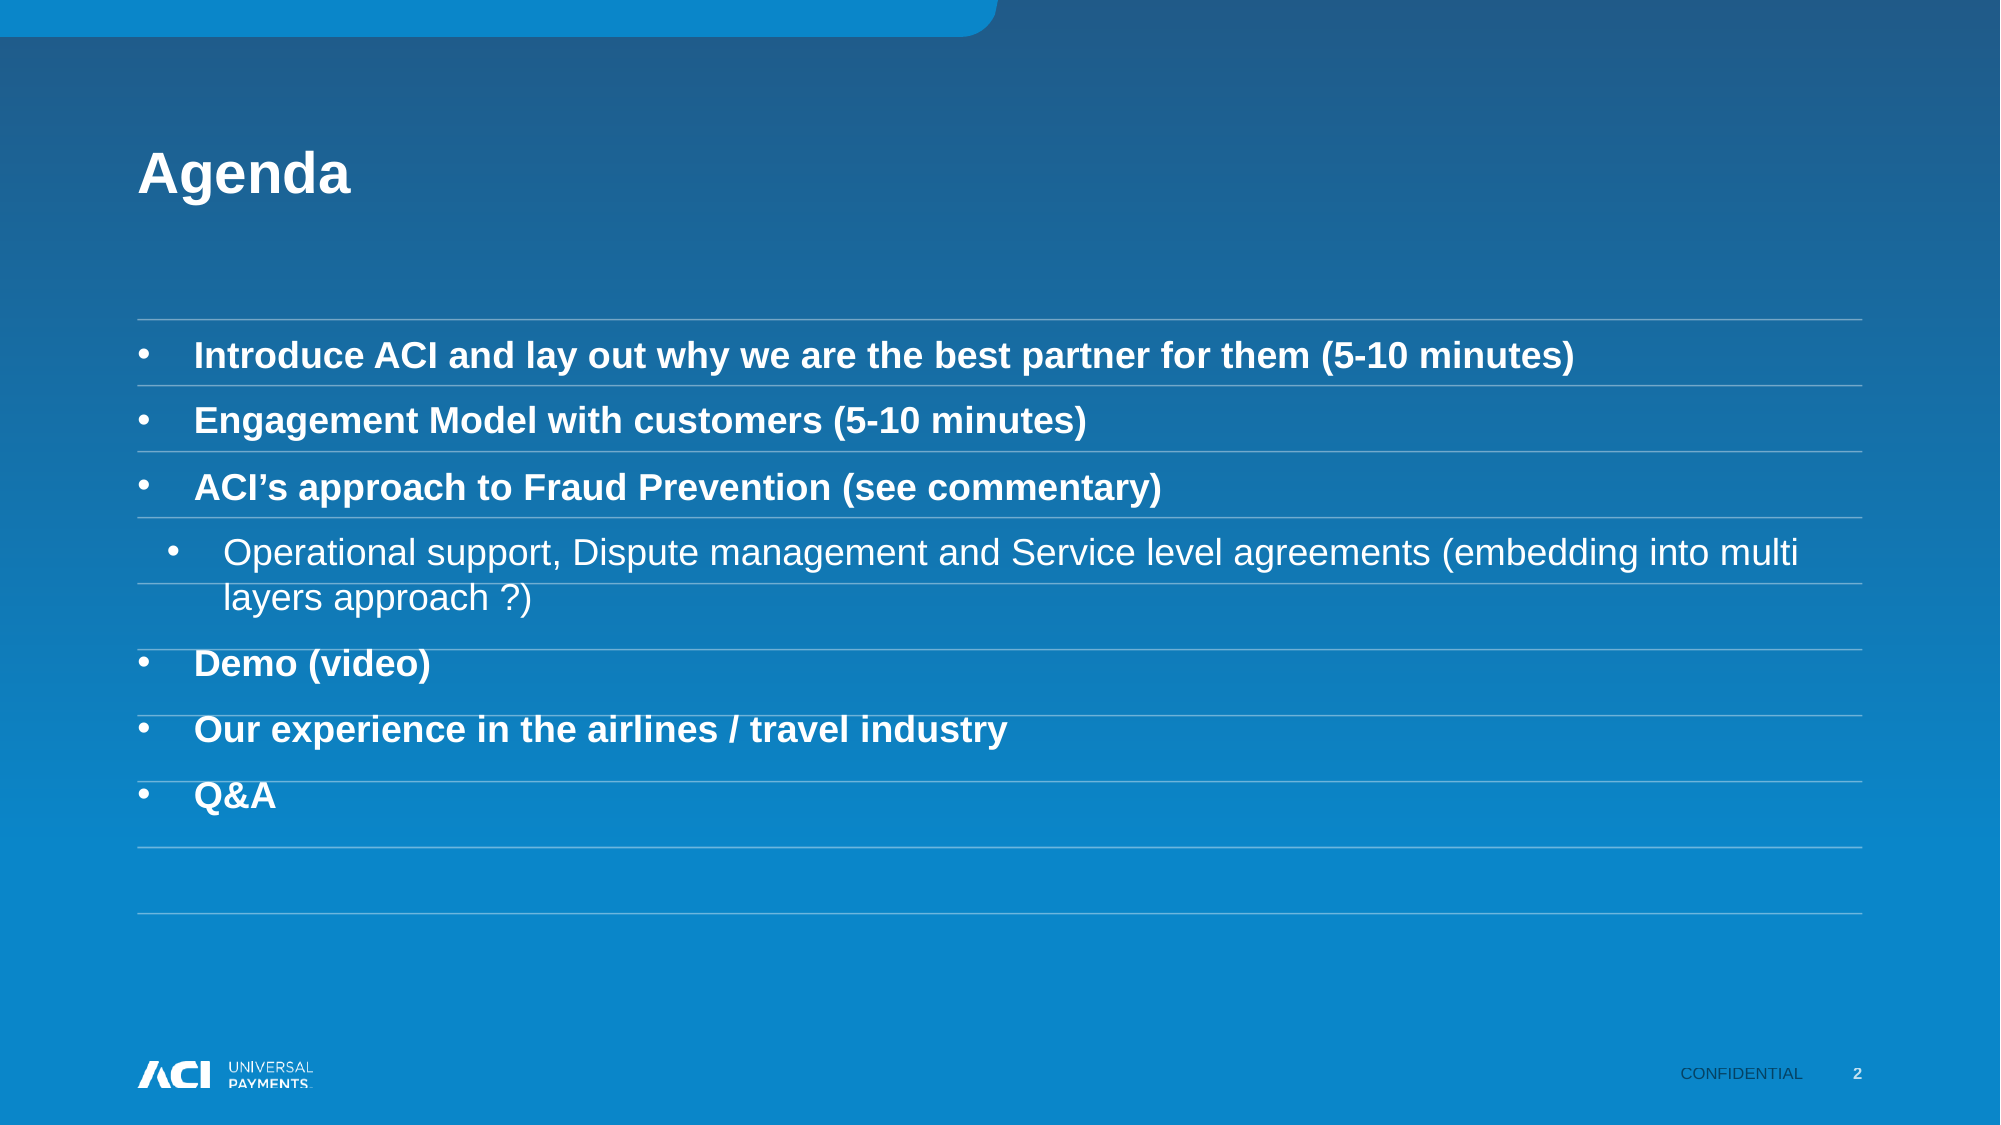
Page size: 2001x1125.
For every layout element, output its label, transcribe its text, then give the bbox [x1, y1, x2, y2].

footer Confidential [716, 1058, 1804, 1088]
text_box [94, 269, 1906, 961]
slide_number 2 [1804, 1058, 1863, 1088]
title Agenda [137, 118, 1863, 207]
